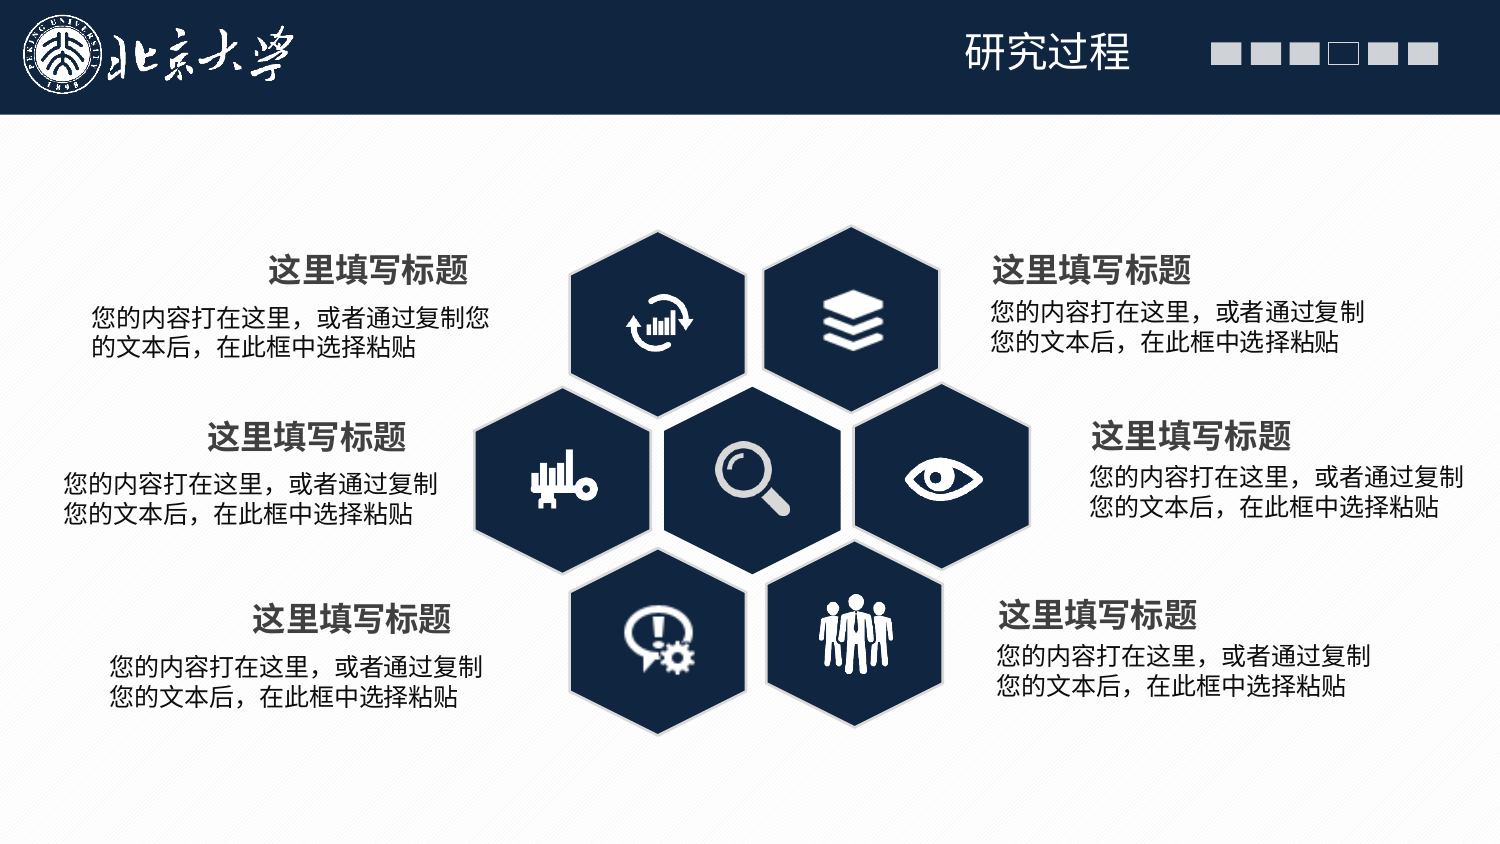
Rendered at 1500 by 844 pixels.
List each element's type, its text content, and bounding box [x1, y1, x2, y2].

text_box [567, 546, 749, 738]
text_box [851, 380, 1032, 572]
picture [799, 265, 908, 374]
text_box 您的内容打在这里，或者通过复制您的文本后，在此框中选择粘贴 [976, 630, 1407, 711]
picture [526, 441, 602, 516]
text_box 您的内容打在这里，或者通过复制您的文本后，在此框中选择粘贴 [1070, 451, 1500, 532]
text_box 这里填写标题 [187, 413, 465, 467]
text_box 您的内容打在这里，或者通过复制您的文本后，在此框中选择粘贴 [89, 641, 520, 722]
text_box 这里填写标题 [248, 246, 527, 300]
text_box 这里填写标题 [972, 246, 1356, 300]
text_box 您的内容打在这里，或者通过复制您的文本后，在此框中选择粘贴 [970, 286, 1402, 367]
text_box 您的内容打在这里，或者通过复制您的文本后，在此框中选择粘贴 [71, 292, 536, 372]
picture [621, 602, 697, 678]
text_box [662, 384, 843, 577]
text_box 这里填写标题 [232, 595, 510, 649]
text_box 这里填写标题 [1071, 411, 1456, 465]
text_box [760, 223, 942, 416]
picture [818, 593, 894, 674]
picture [715, 441, 790, 516]
text_box [567, 228, 749, 420]
picture [904, 457, 983, 502]
text_box 您的内容打在这里，或者通过复制您的文本后，在此框中选择粘贴 [43, 459, 475, 539]
text_box 这里填写标题 [978, 590, 1362, 644]
picture [18, 12, 296, 96]
list 研究过程 [532, 18, 1147, 94]
text_box [764, 538, 945, 730]
picture [621, 285, 697, 360]
text_box [472, 384, 653, 577]
